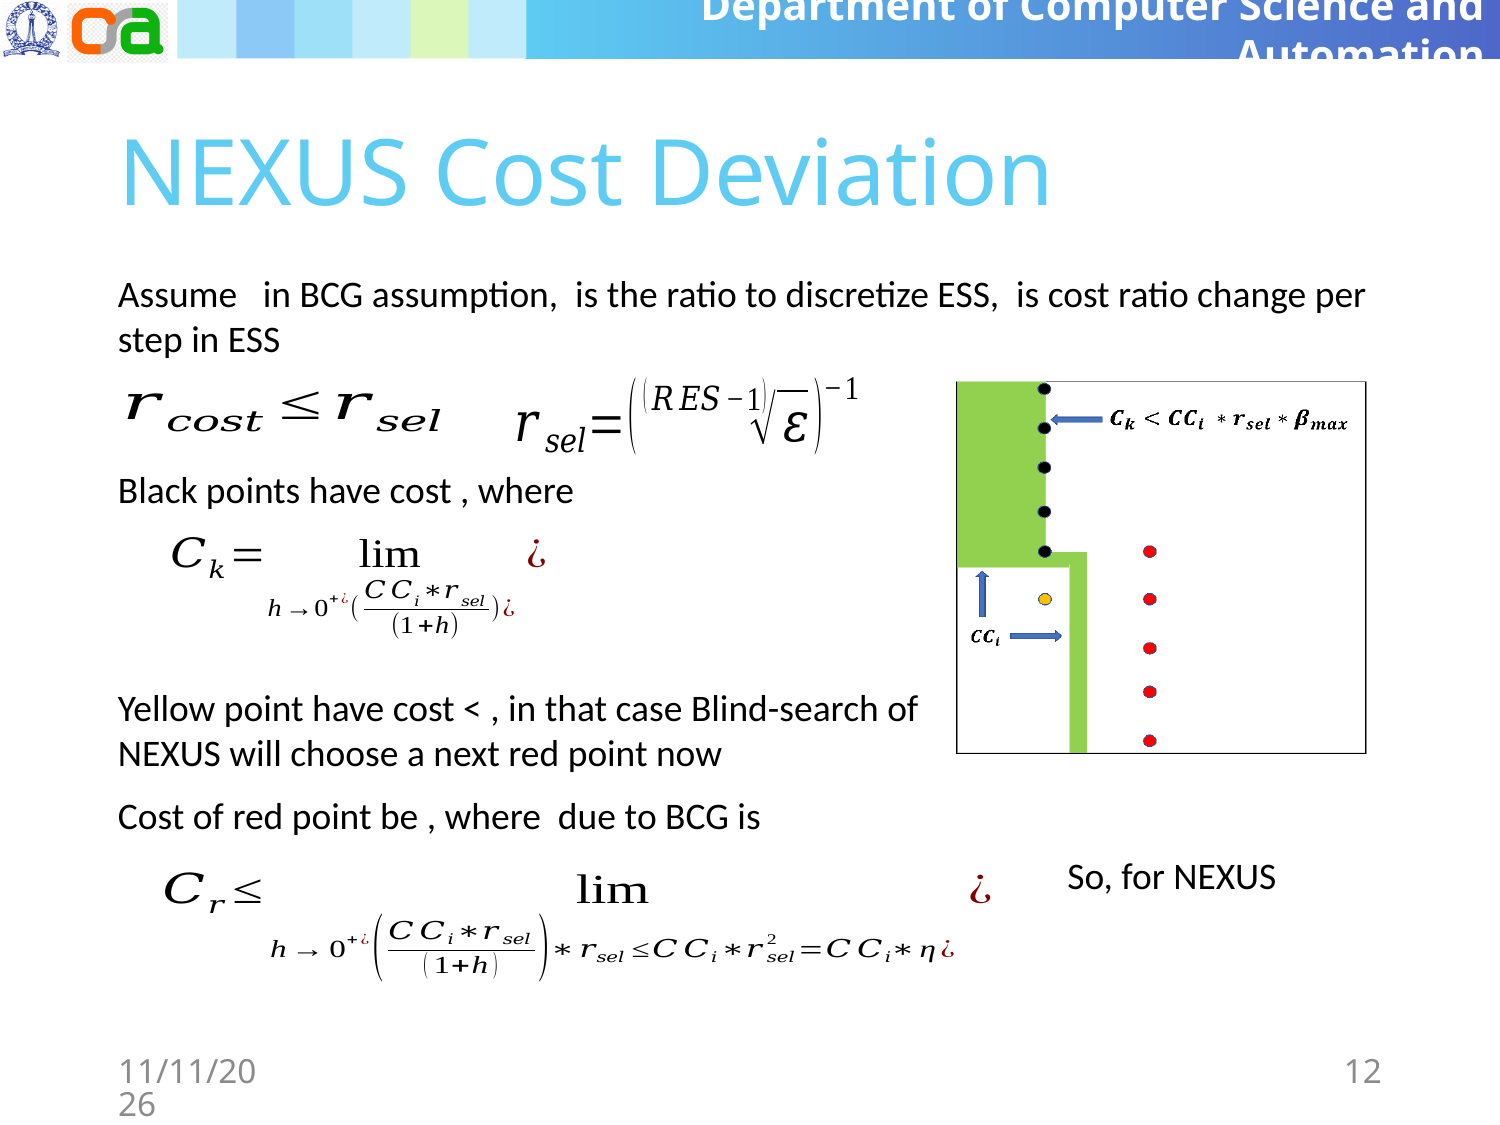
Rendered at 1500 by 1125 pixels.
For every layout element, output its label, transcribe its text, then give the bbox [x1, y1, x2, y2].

slide_number 12 [1248, 1042, 1397, 1103]
title NEXUS Cost Deviation [103, 66, 1397, 285]
picture [928, 354, 1397, 778]
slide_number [103, 1042, 273, 1103]
picture [67, 3, 168, 63]
